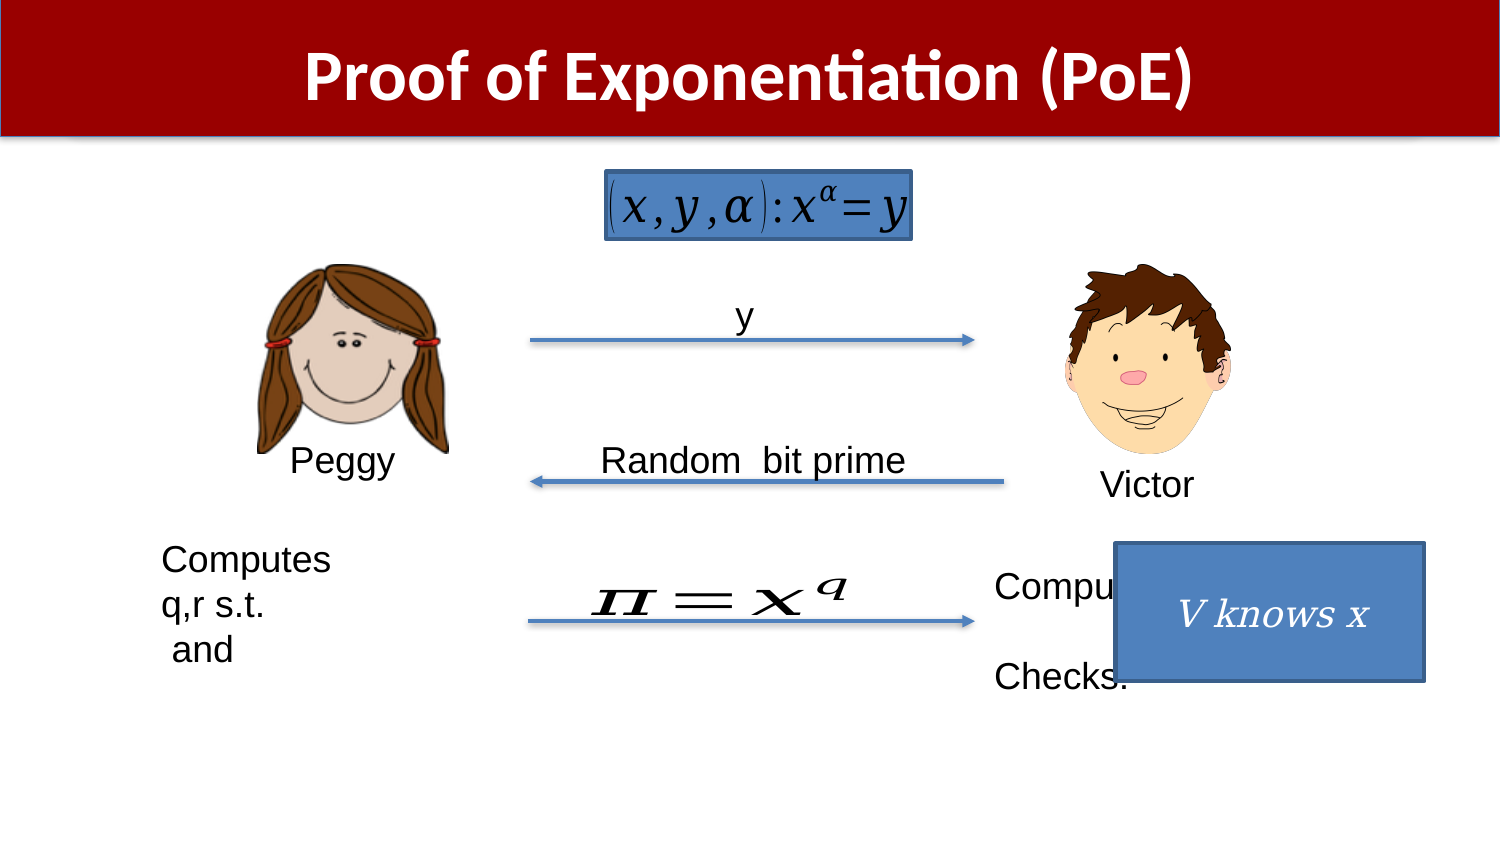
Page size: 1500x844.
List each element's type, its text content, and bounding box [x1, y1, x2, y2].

text_box Peggy [274, 429, 494, 489]
text_box y [720, 283, 794, 339]
title Proof of Exponentiation (PoE) [75, 20, 1425, 123]
text_box V knows x [1113, 541, 1426, 683]
picture [1065, 263, 1231, 454]
text_box Victor [1084, 462, 1212, 513]
picture [257, 263, 450, 454]
